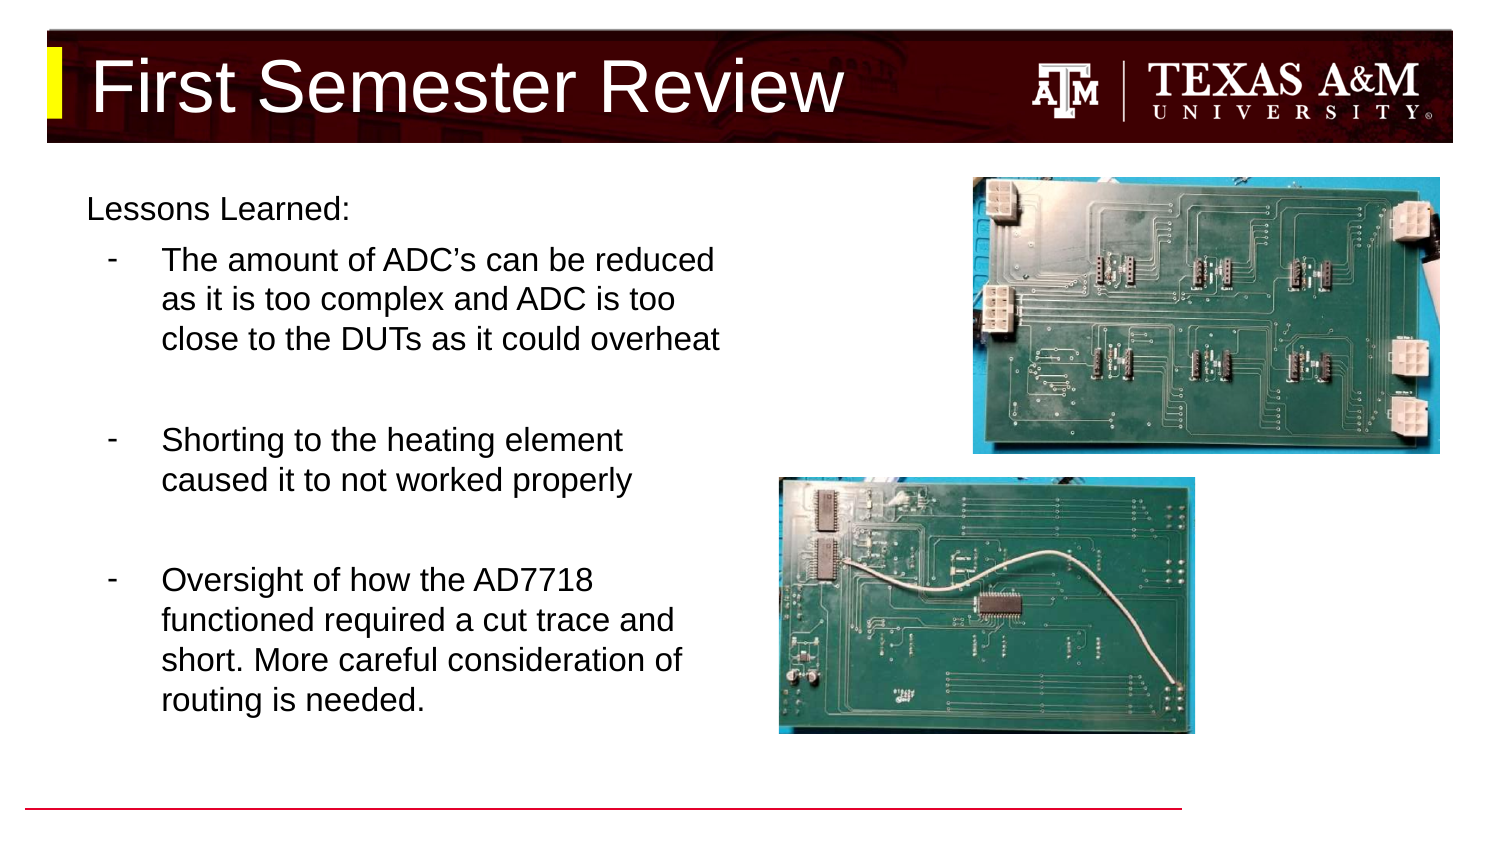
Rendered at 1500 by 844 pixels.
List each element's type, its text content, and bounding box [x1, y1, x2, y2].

title First Semester Review [79, 12, 1025, 154]
picture [47, 28, 79, 143]
list Lessons Learned: The amount of ADC’s can be reduced as it is too complex and ADC is too close to the DUTs as it could overheat Shorting to the heating element caused it to not worked properly Oversight of how the AD7718 functioned required a cut trace and short. More careful consideration of routing is needed. [75, 181, 750, 754]
picture [778, 28, 1453, 815]
